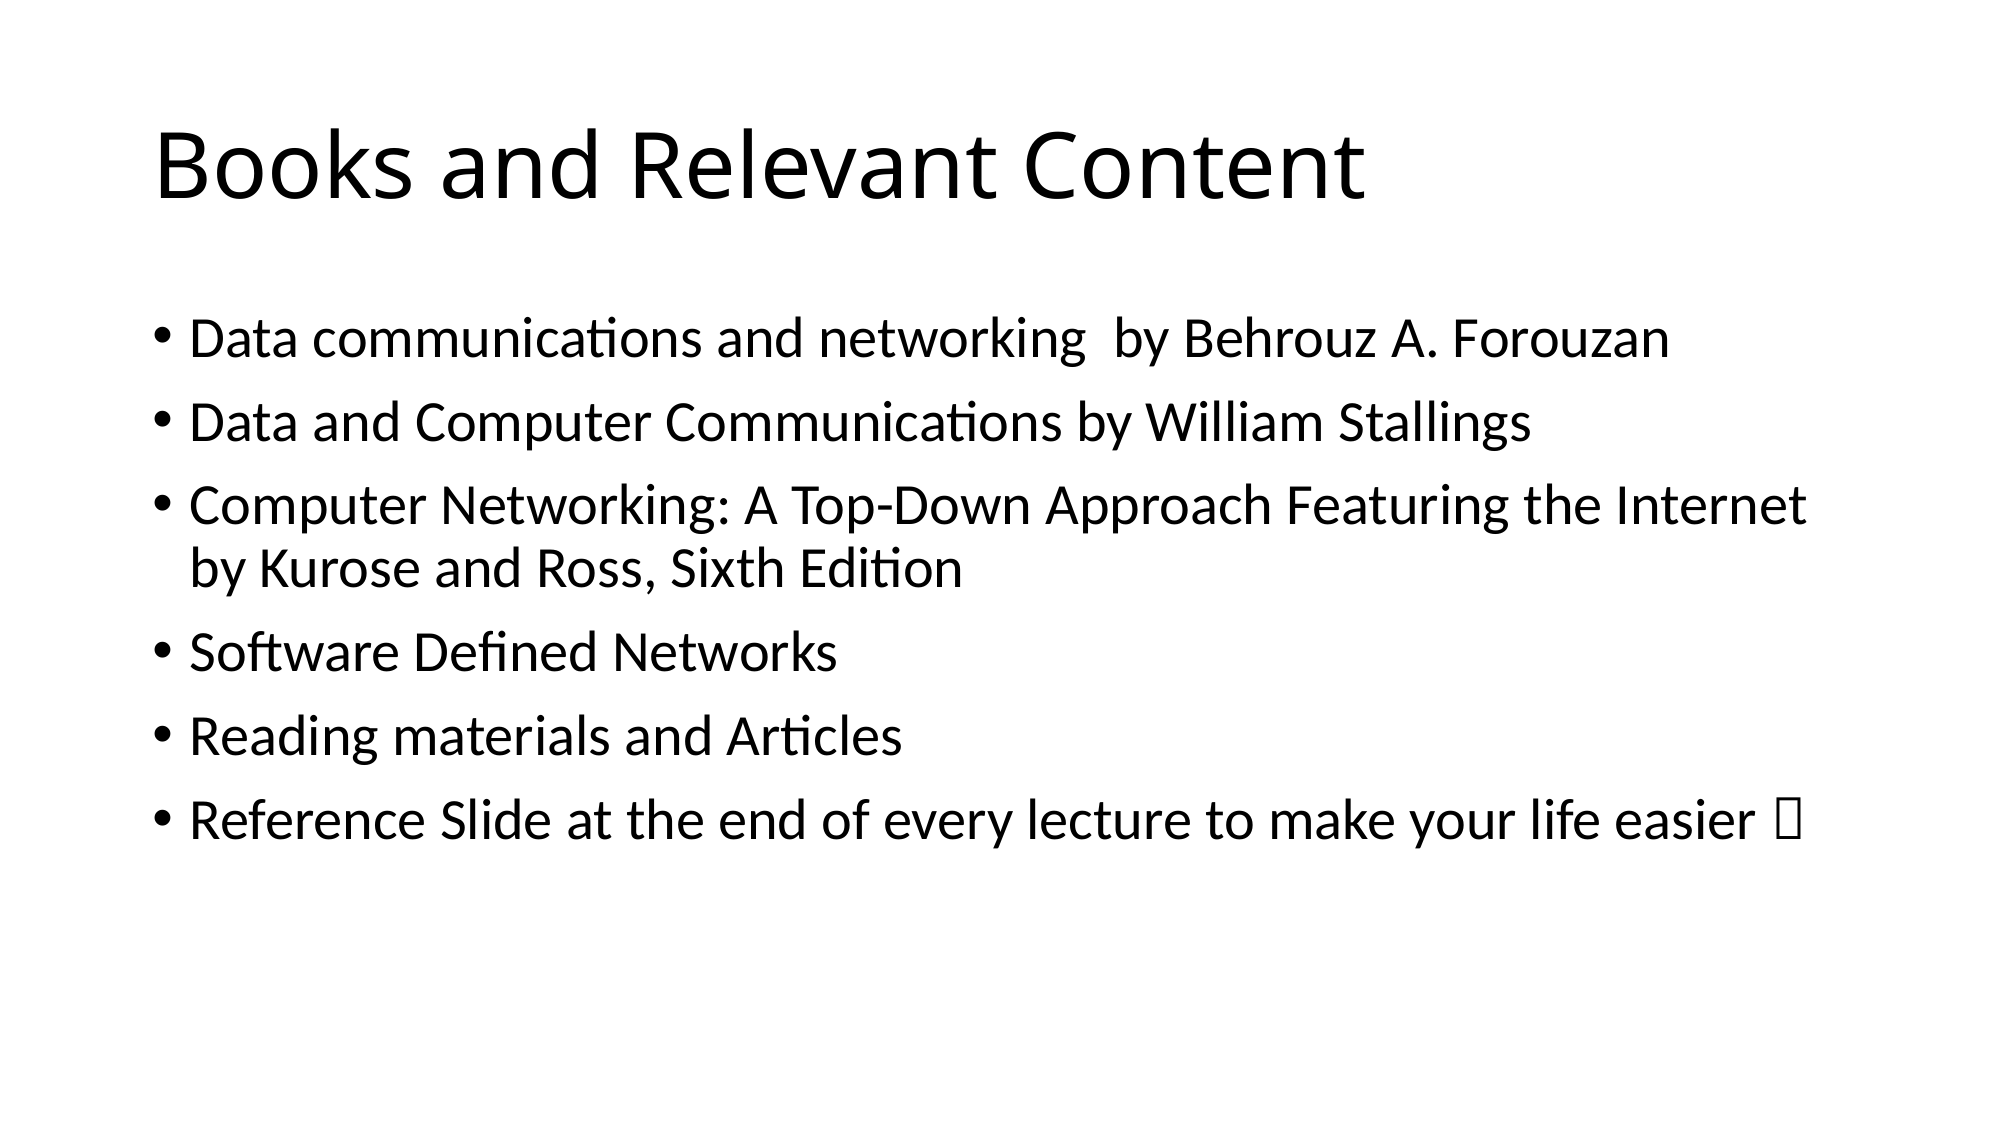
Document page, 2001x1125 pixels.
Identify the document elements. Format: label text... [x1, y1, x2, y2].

title Books and Relevant Content [137, 59, 1863, 278]
list Data communications and networking by Behrouz A. Forouzan Data and Computer Communications by William Stallings Computer Networking: A Top-Down Approach Featuring the Internet by Kurose and Ross, Sixth Edition Software Defined Networks Reading materials and Articles Reference Slide at the end of every lecture to make your life easier  [137, 299, 1863, 1014]
